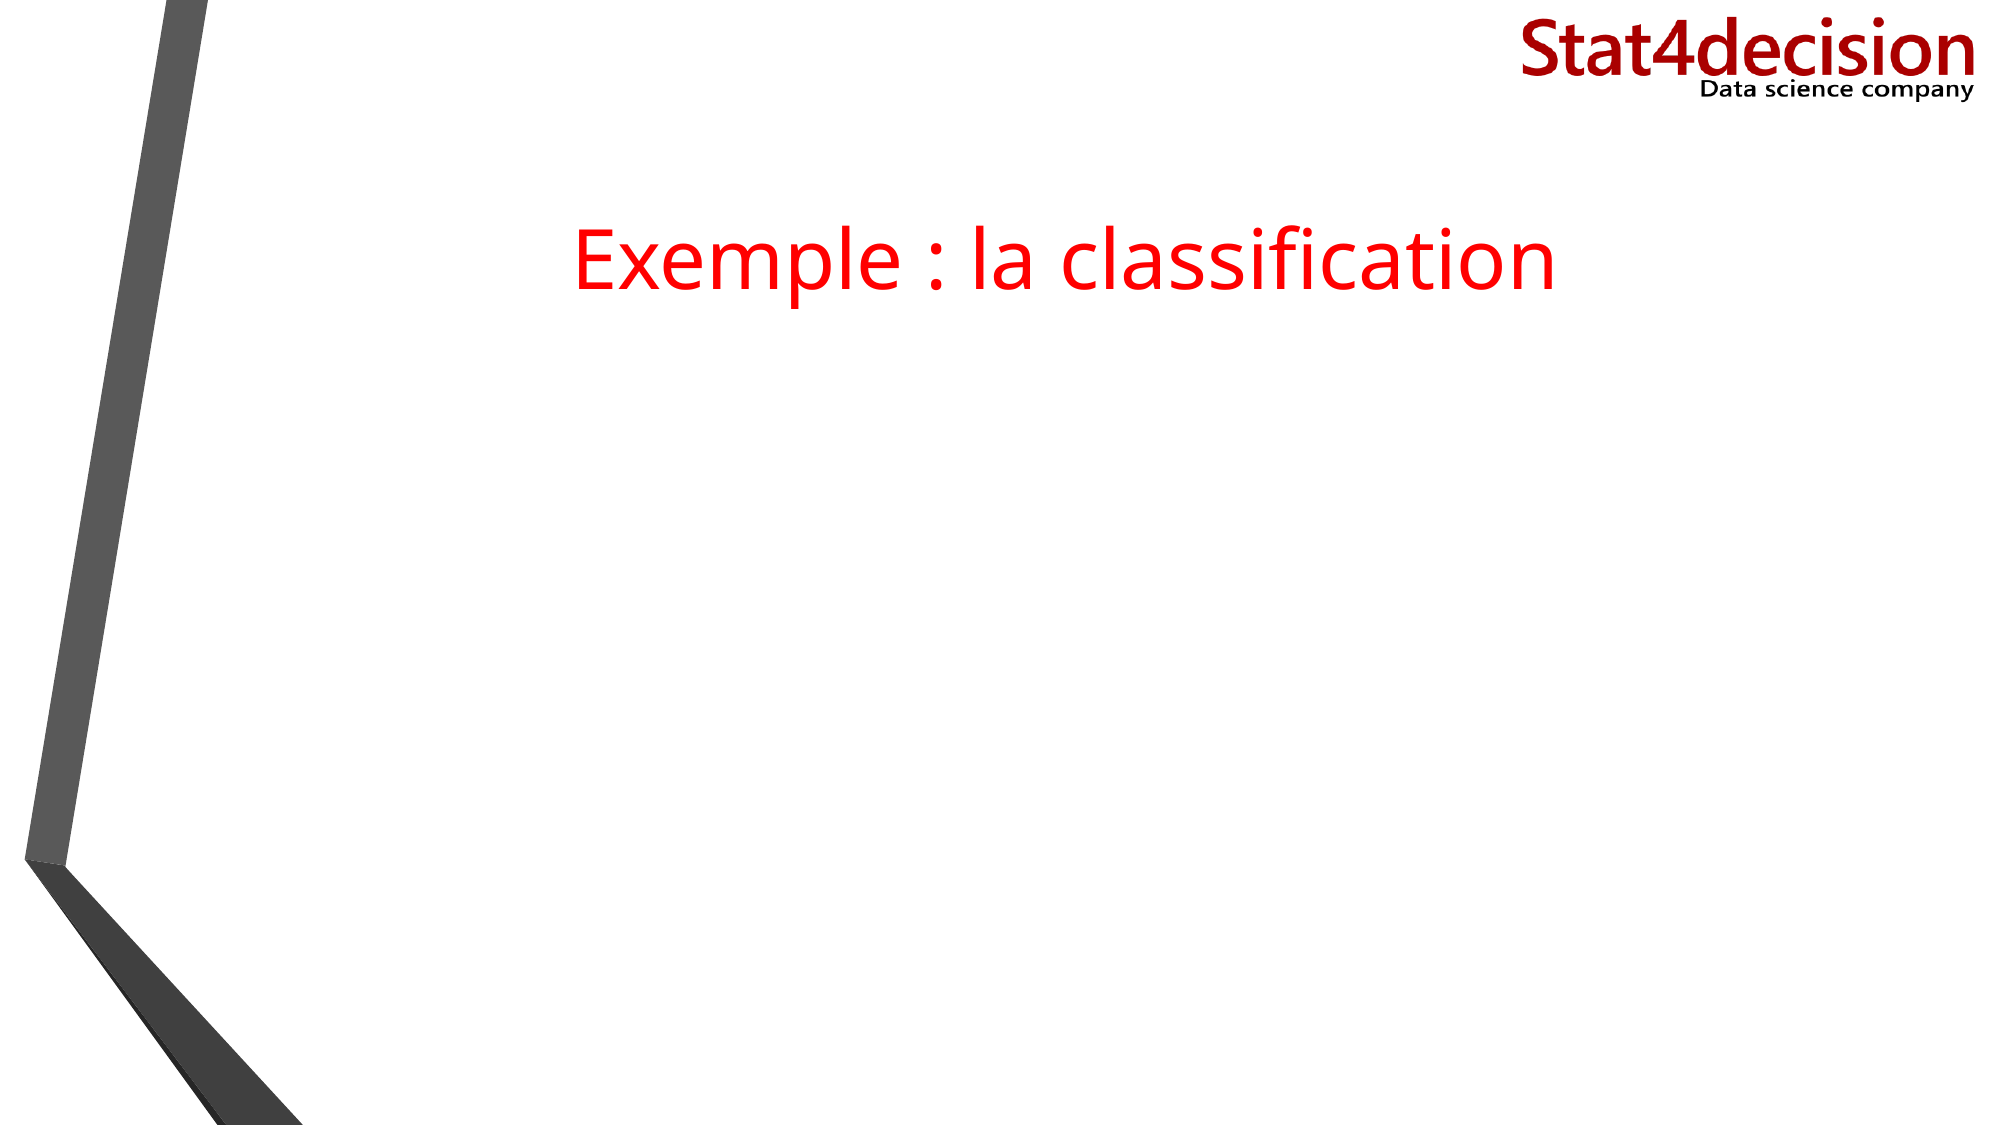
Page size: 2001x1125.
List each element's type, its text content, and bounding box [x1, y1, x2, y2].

title Exemple : la classification [243, 112, 1887, 400]
picture [1520, 14, 1976, 104]
